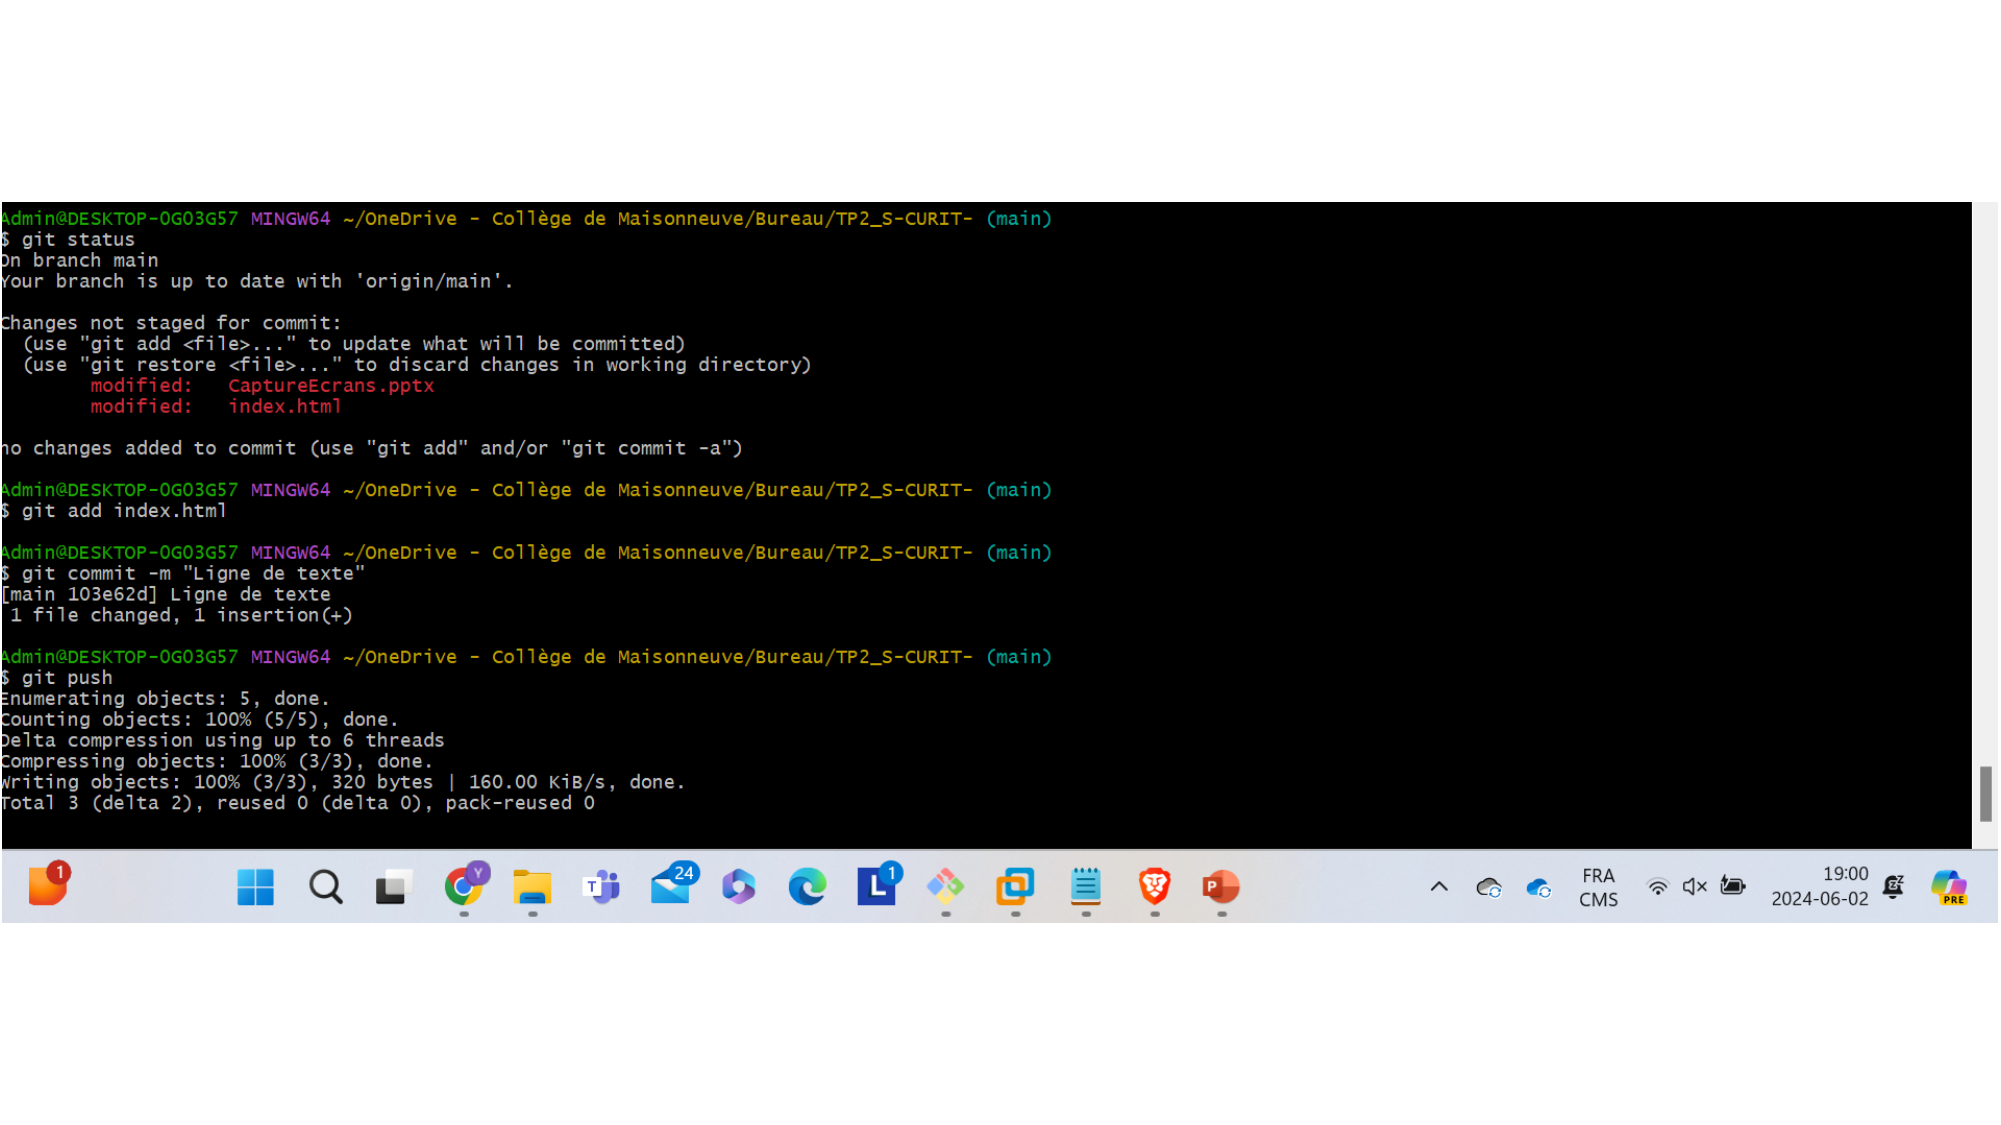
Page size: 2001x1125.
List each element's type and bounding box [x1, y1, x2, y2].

picture [1, 202, 1998, 923]
